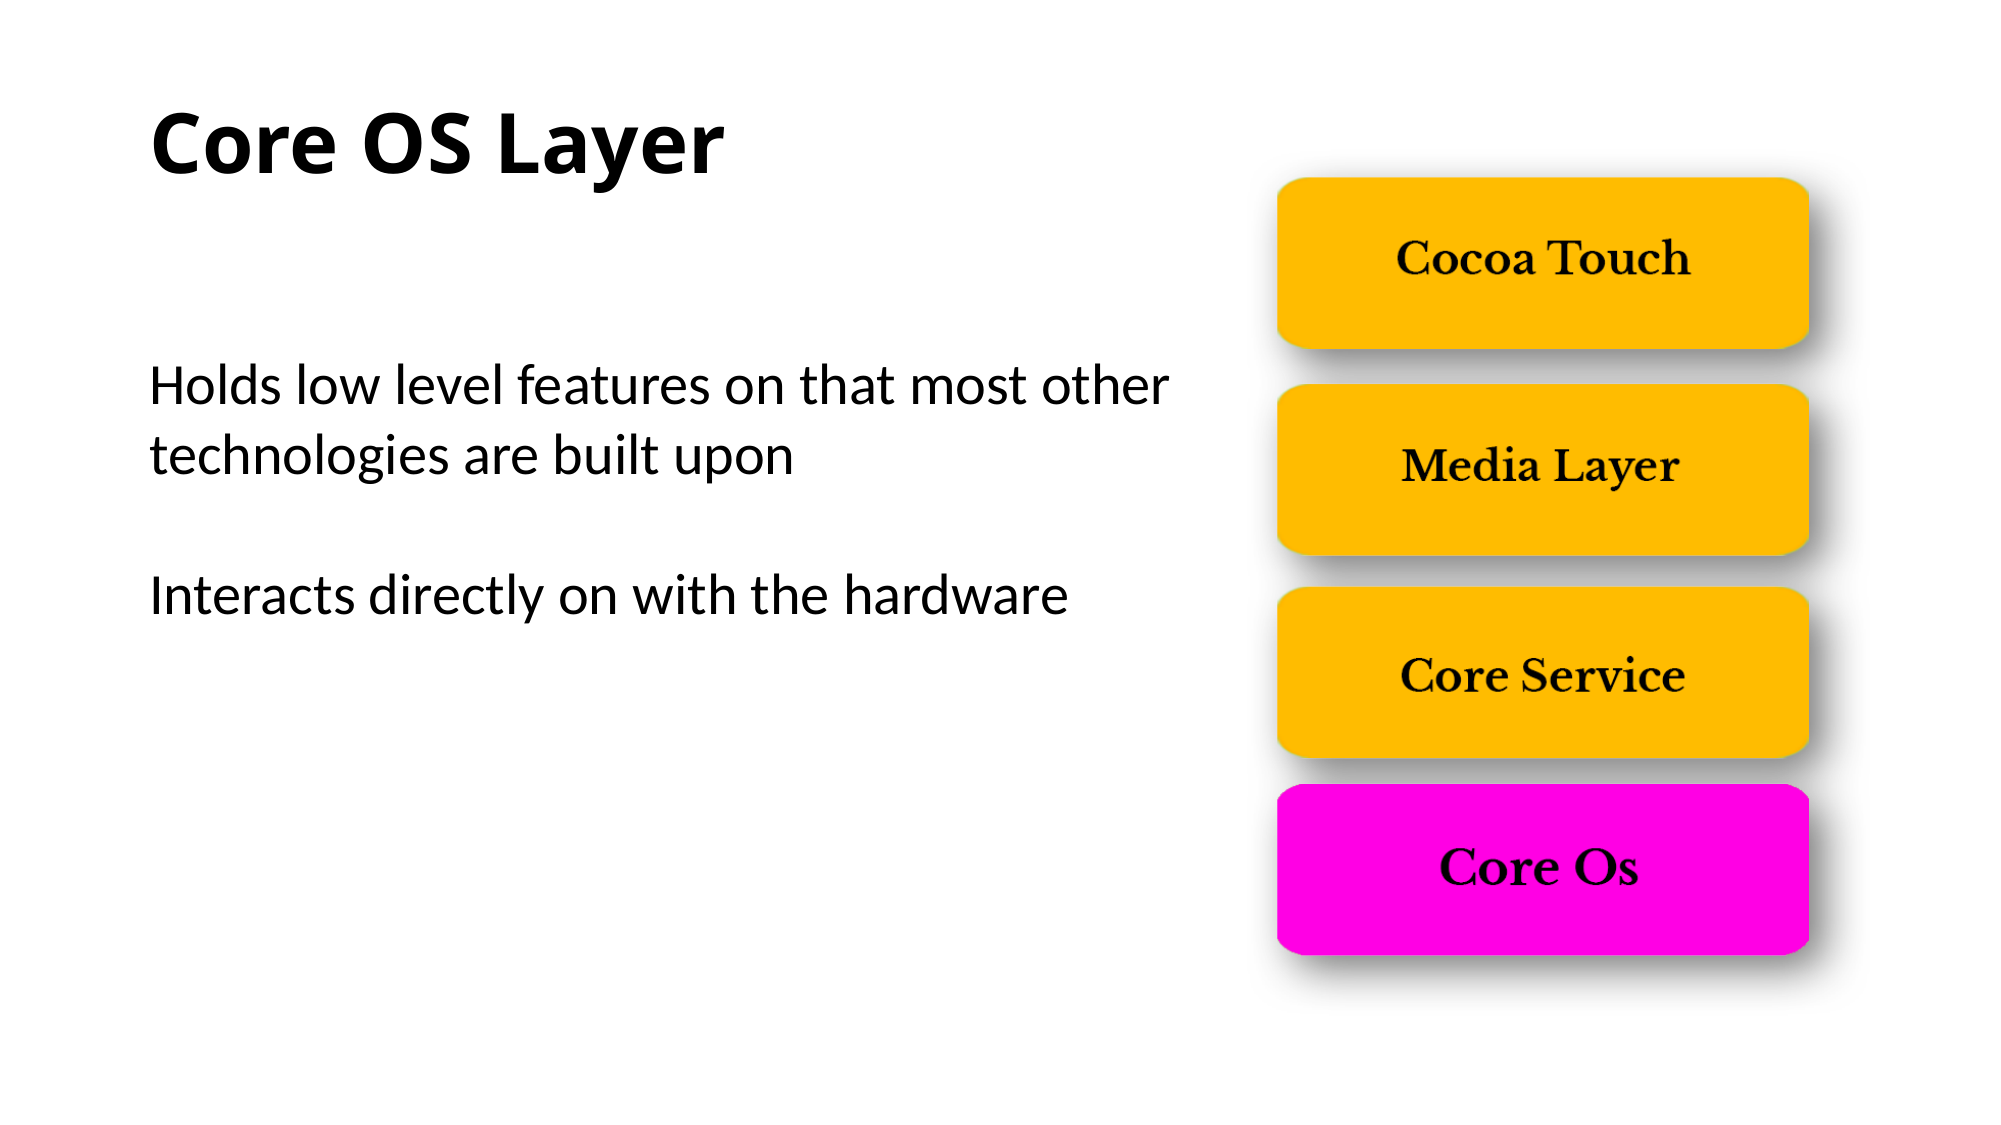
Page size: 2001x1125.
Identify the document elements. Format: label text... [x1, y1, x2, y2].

subtitle [584, 837, 2000, 1125]
text_box Holds low level features on that most other technologies are built upon Interacts directly on with the hardware [134, 268, 1219, 774]
title Core OS Layer [134, 28, 1123, 200]
picture [1236, 169, 1848, 970]
